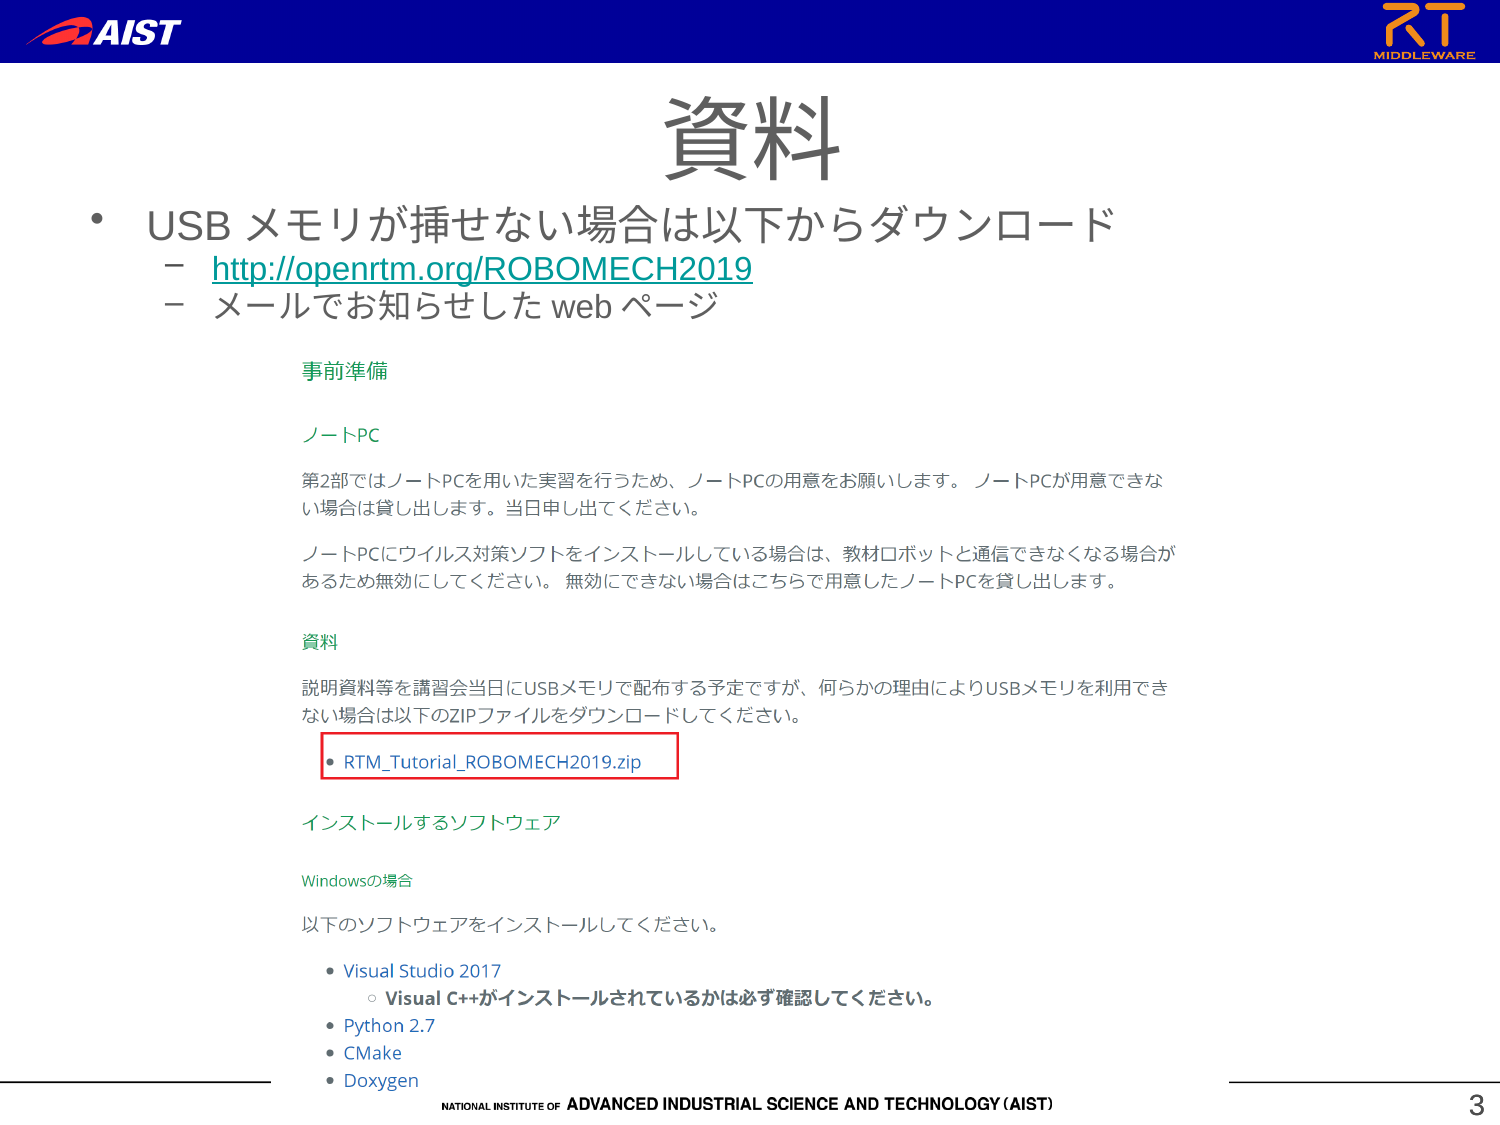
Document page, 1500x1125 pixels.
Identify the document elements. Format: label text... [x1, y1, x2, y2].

text_box 3 [1149, 1078, 1500, 1125]
picture [271, 340, 1229, 1093]
picture [0, 0, 1500, 63]
list USBメモリが挿せない場合は以下からダウンロード http://openrtm.org/ROBOMECH2019 メールでお知らせしたwebページ [75, 208, 1374, 880]
picture [442, 1097, 1052, 1110]
title 資料 [29, 66, 1474, 208]
